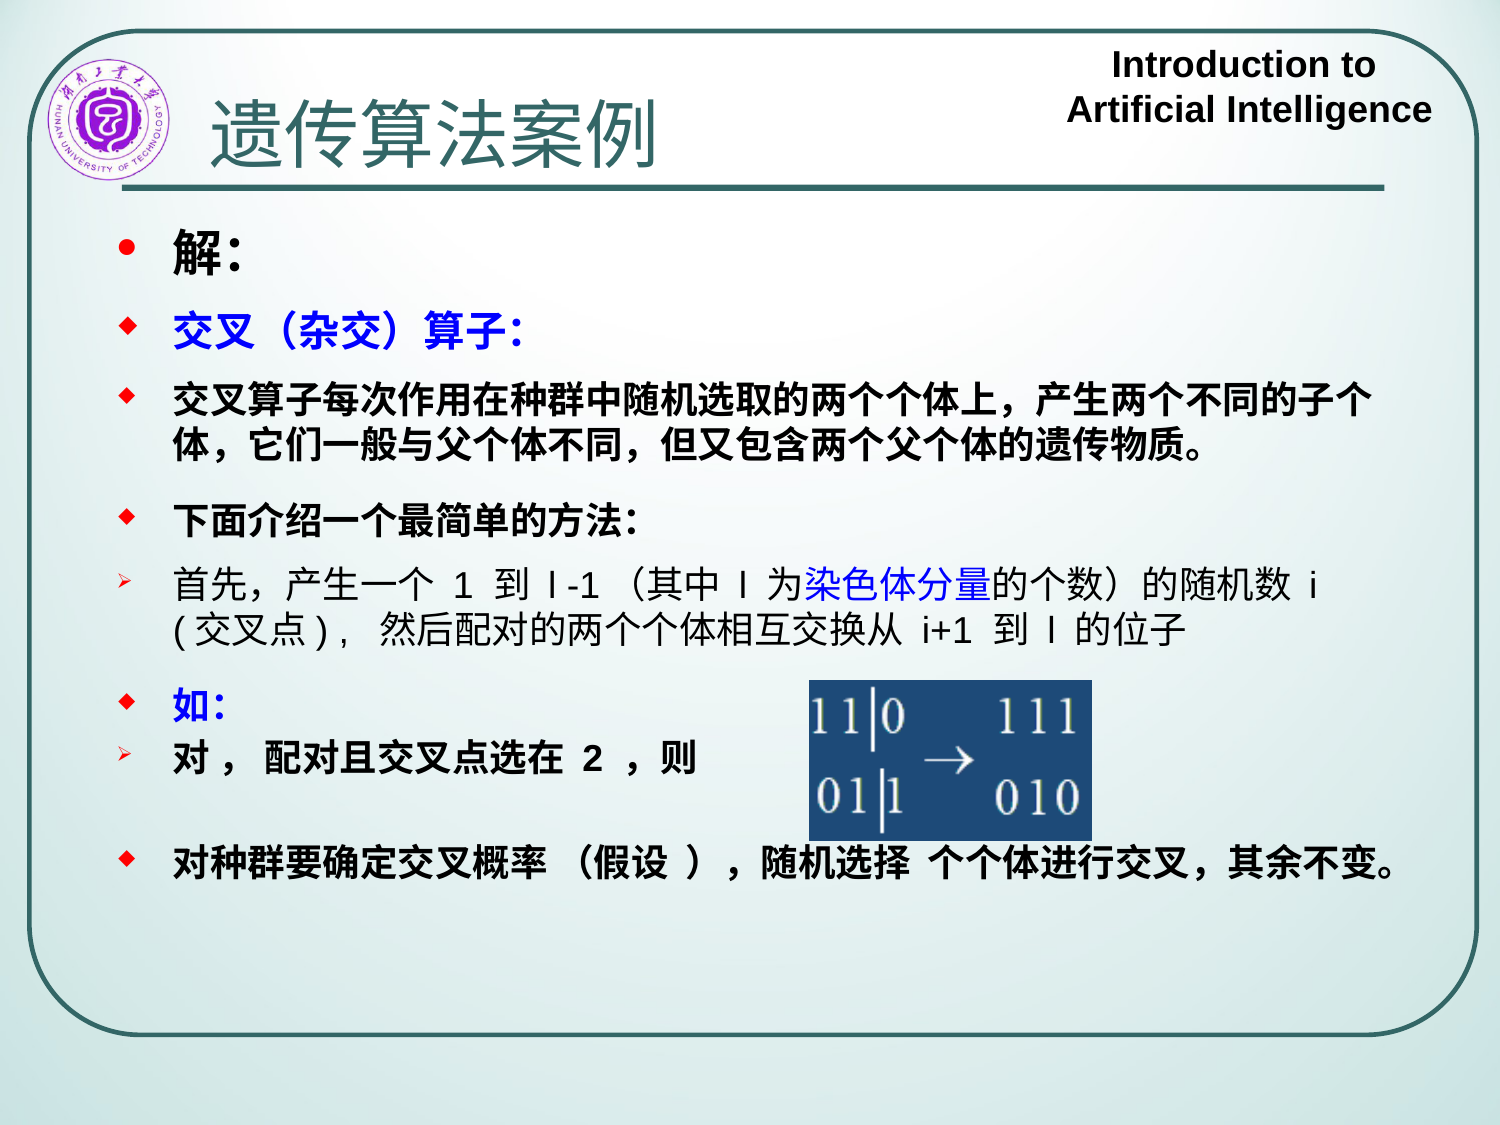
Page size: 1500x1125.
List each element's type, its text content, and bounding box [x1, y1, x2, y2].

picture [0, 0, 1500, 1125]
title 遗传算法案例 [159, 66, 1422, 185]
